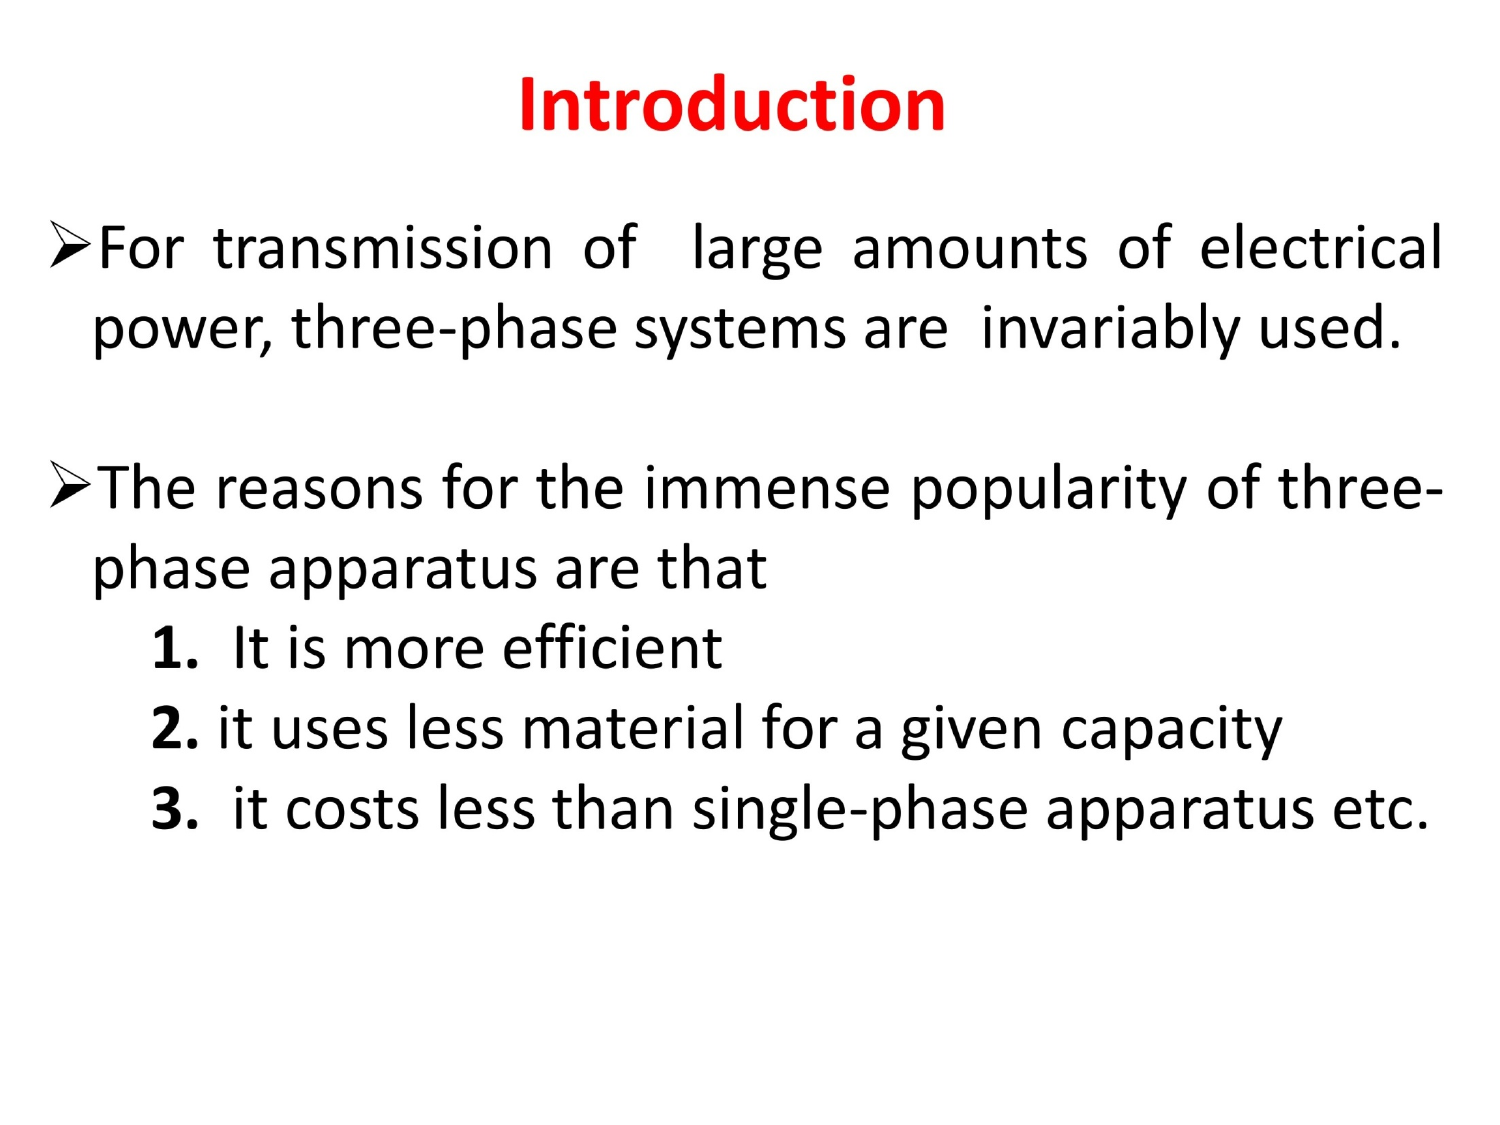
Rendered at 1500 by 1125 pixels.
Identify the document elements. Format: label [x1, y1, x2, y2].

picture [47, 71, 1445, 845]
